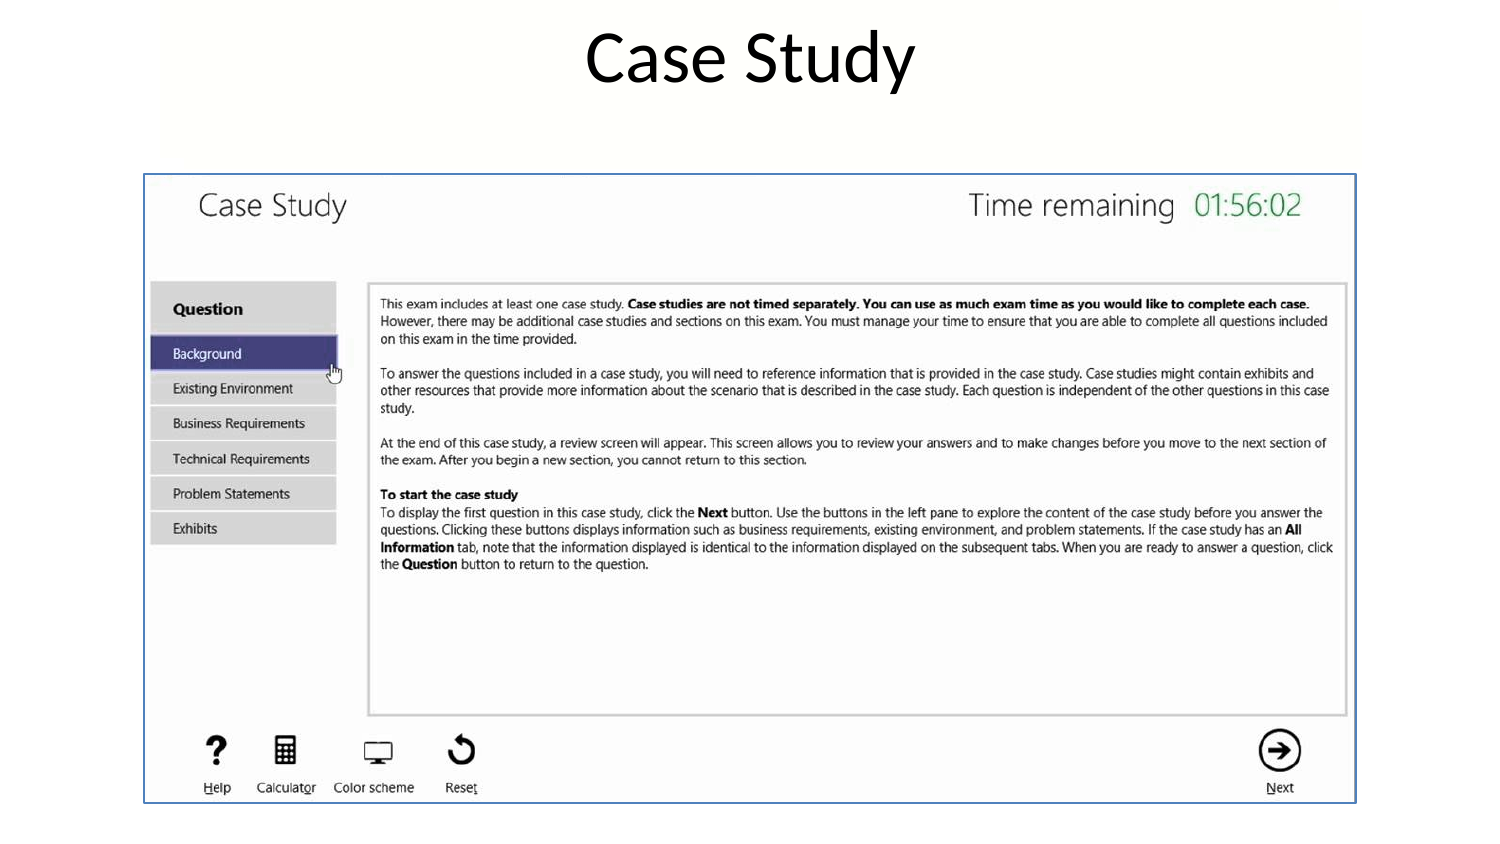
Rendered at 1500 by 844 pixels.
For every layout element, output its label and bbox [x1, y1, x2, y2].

picture [145, 174, 1355, 803]
picture [160, 0, 1362, 169]
